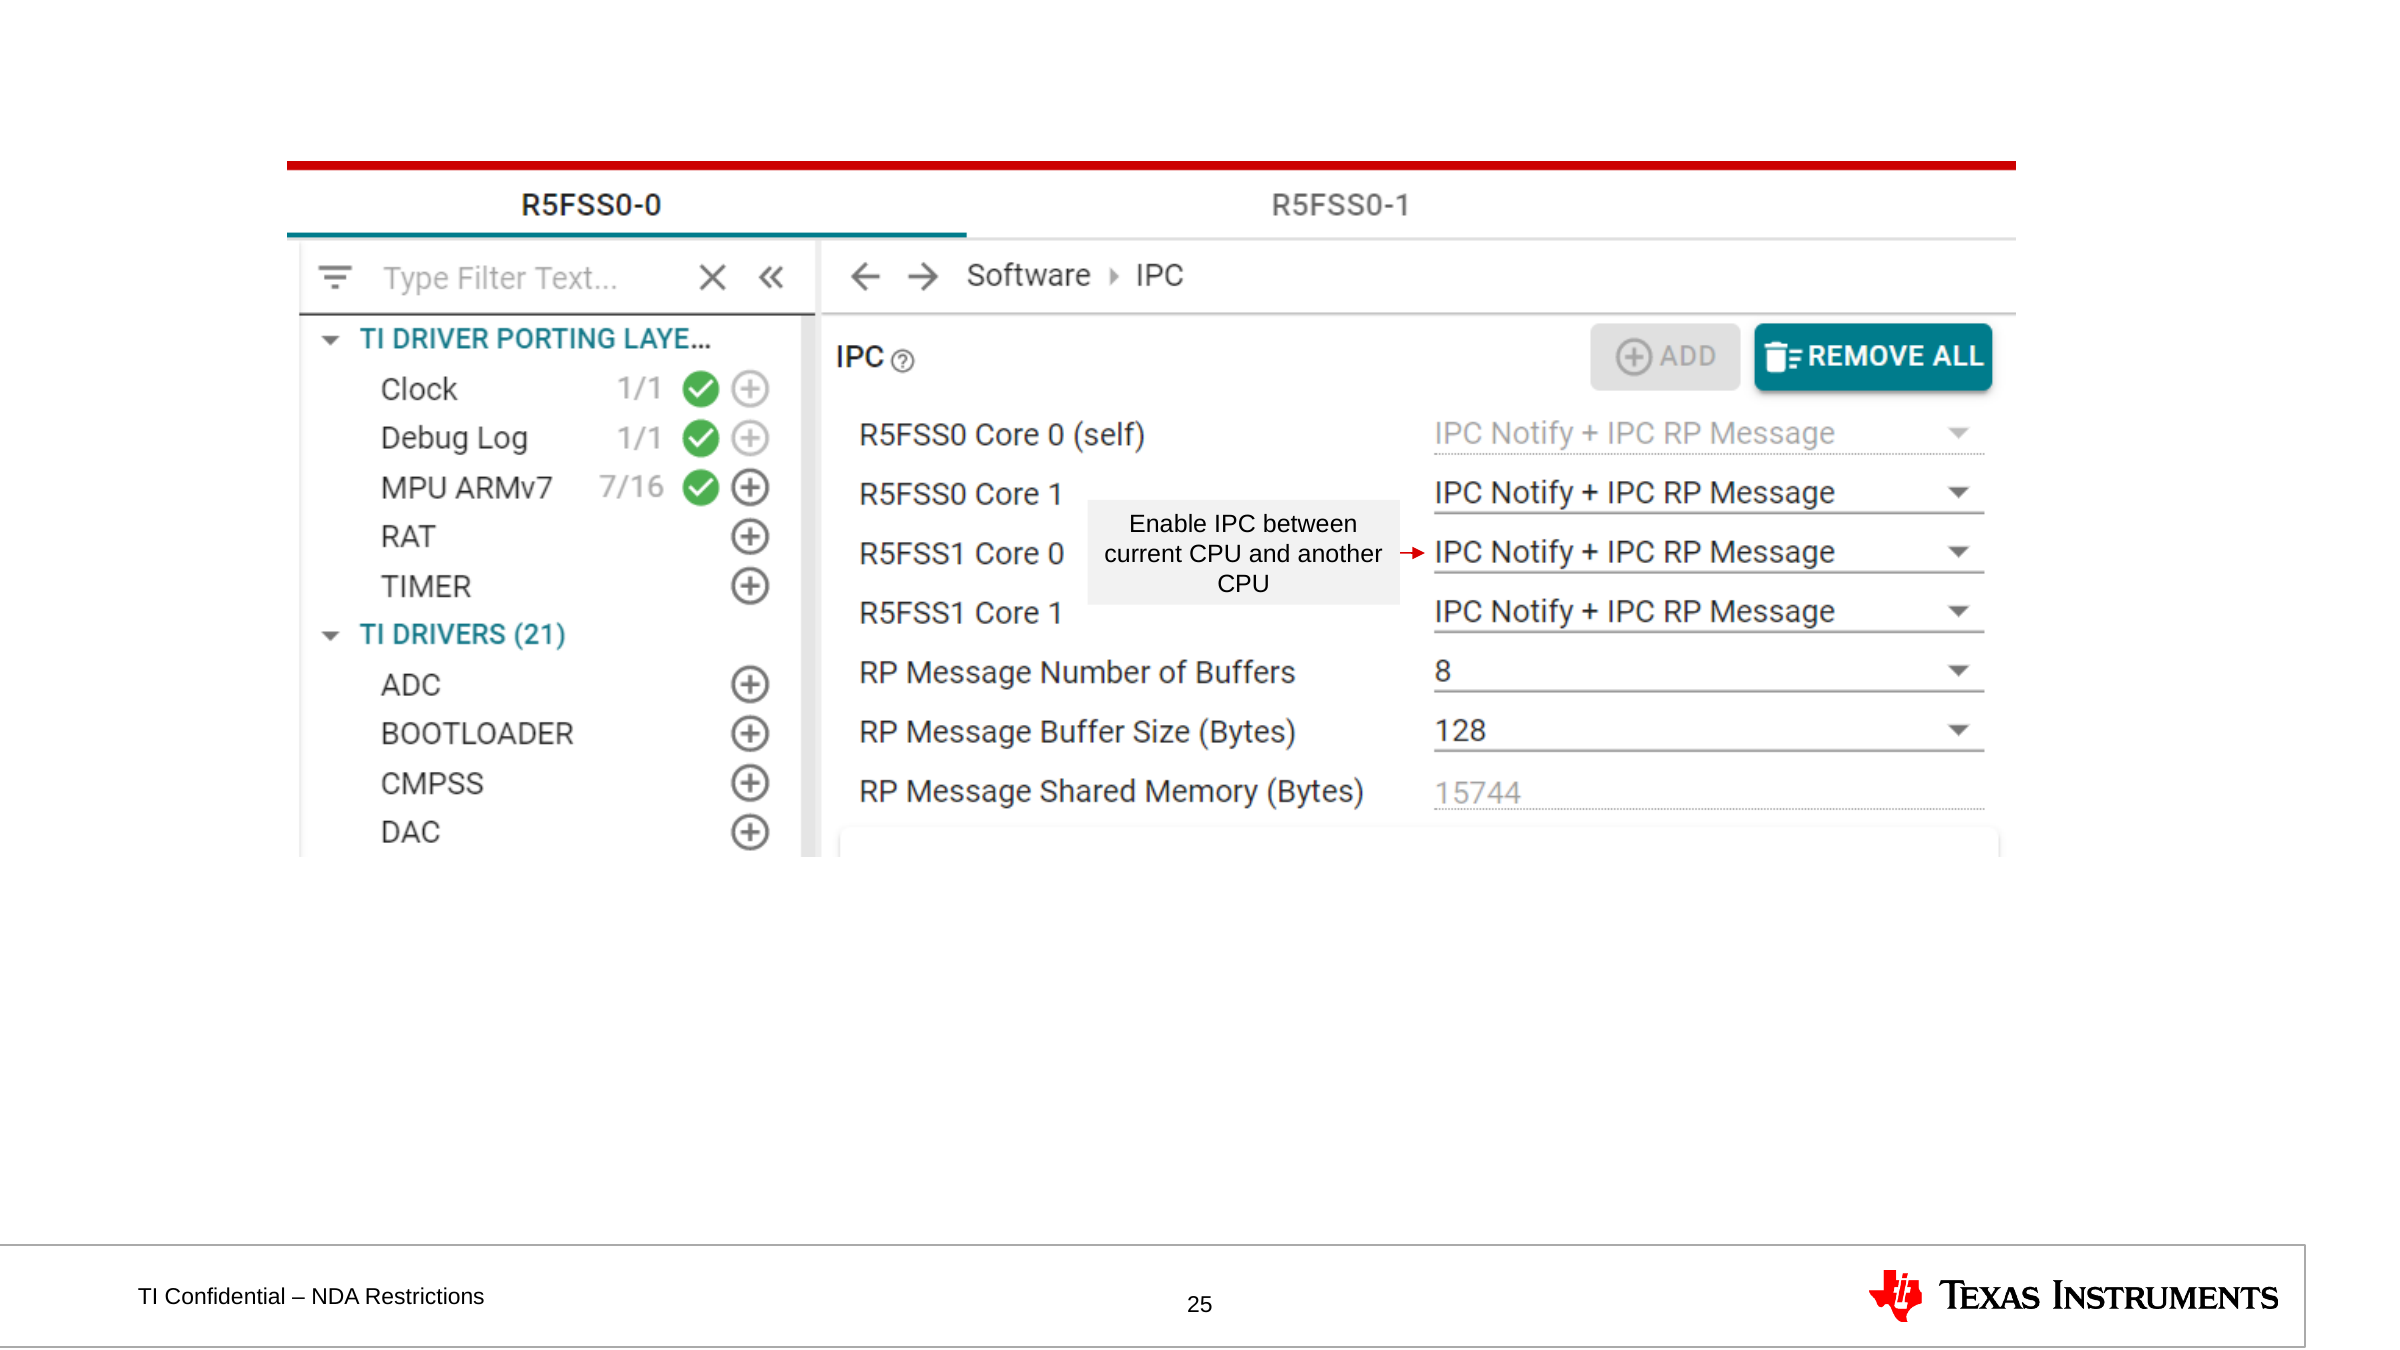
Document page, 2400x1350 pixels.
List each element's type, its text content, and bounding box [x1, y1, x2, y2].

picture [1869, 1270, 2278, 1322]
text_box 25 [919, 1279, 1480, 1320]
picture [287, 161, 2016, 857]
